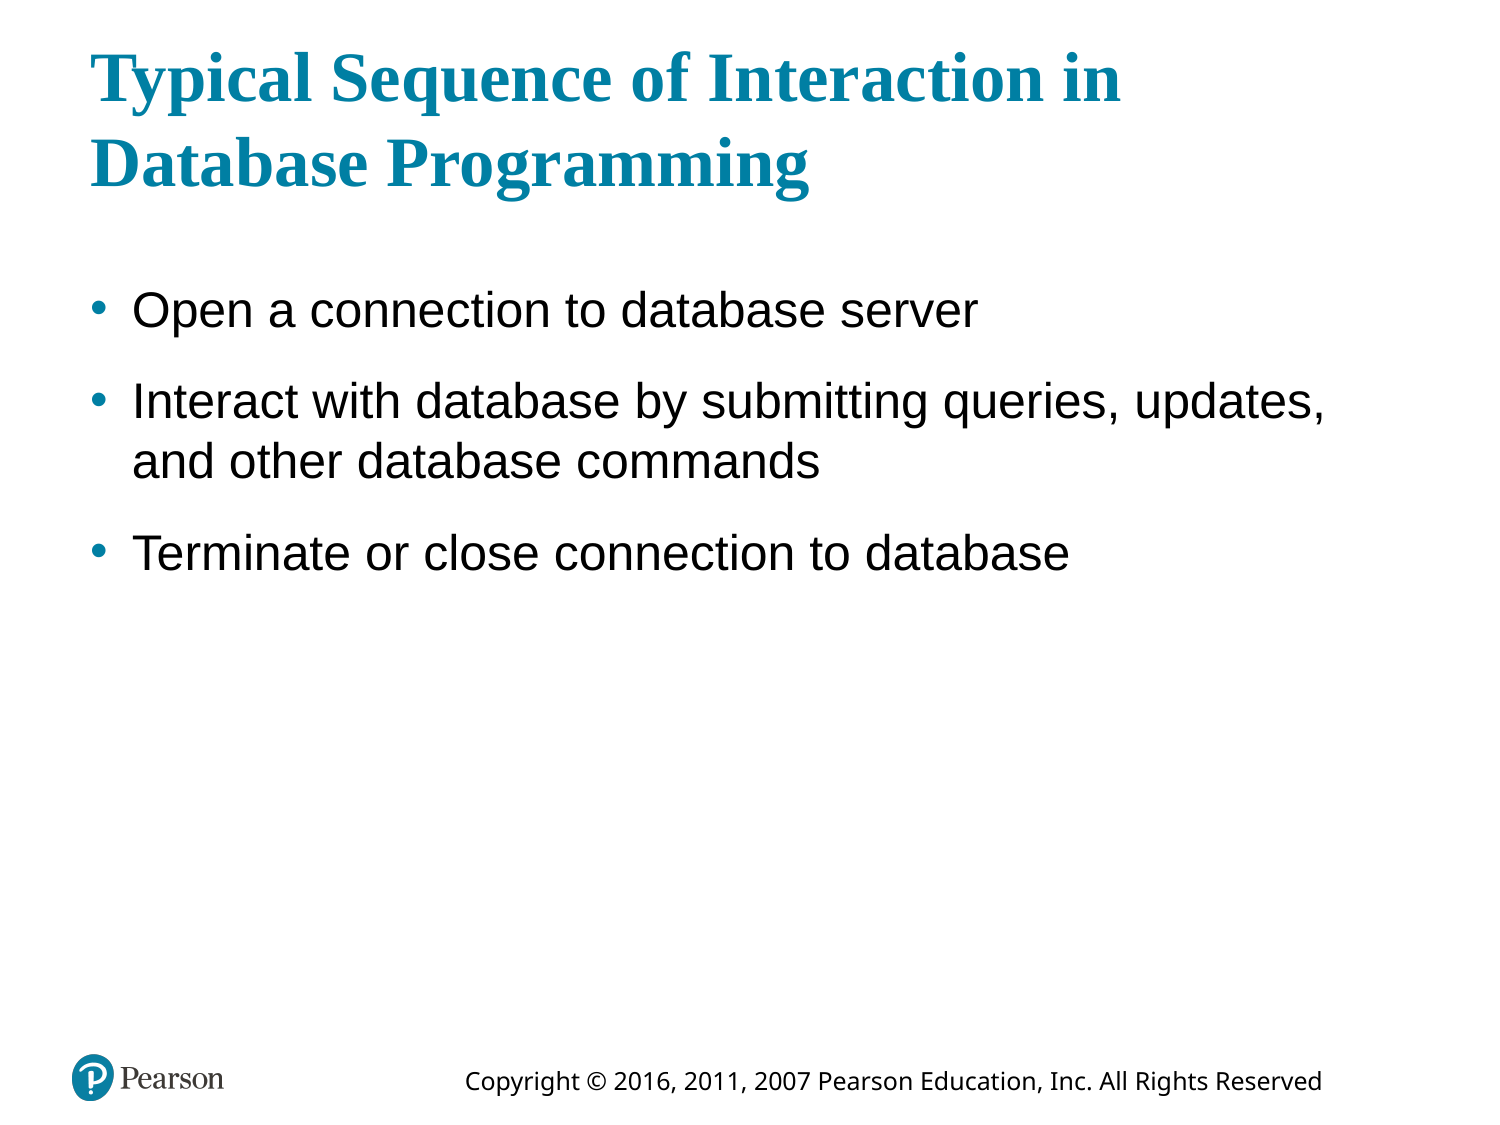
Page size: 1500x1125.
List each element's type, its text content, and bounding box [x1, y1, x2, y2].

list Open a connection to database server Interact with database by submitting queries, updates, and other database commands Terminate or close connection to database [75, 262, 1425, 1005]
picture [98, 1054, 224, 1101]
picture [80, 1063, 106, 1088]
picture [72, 1054, 88, 1070]
picture [72, 1087, 83, 1101]
title Typical Sequence of Interaction in Database Programming [75, 35, 1425, 216]
